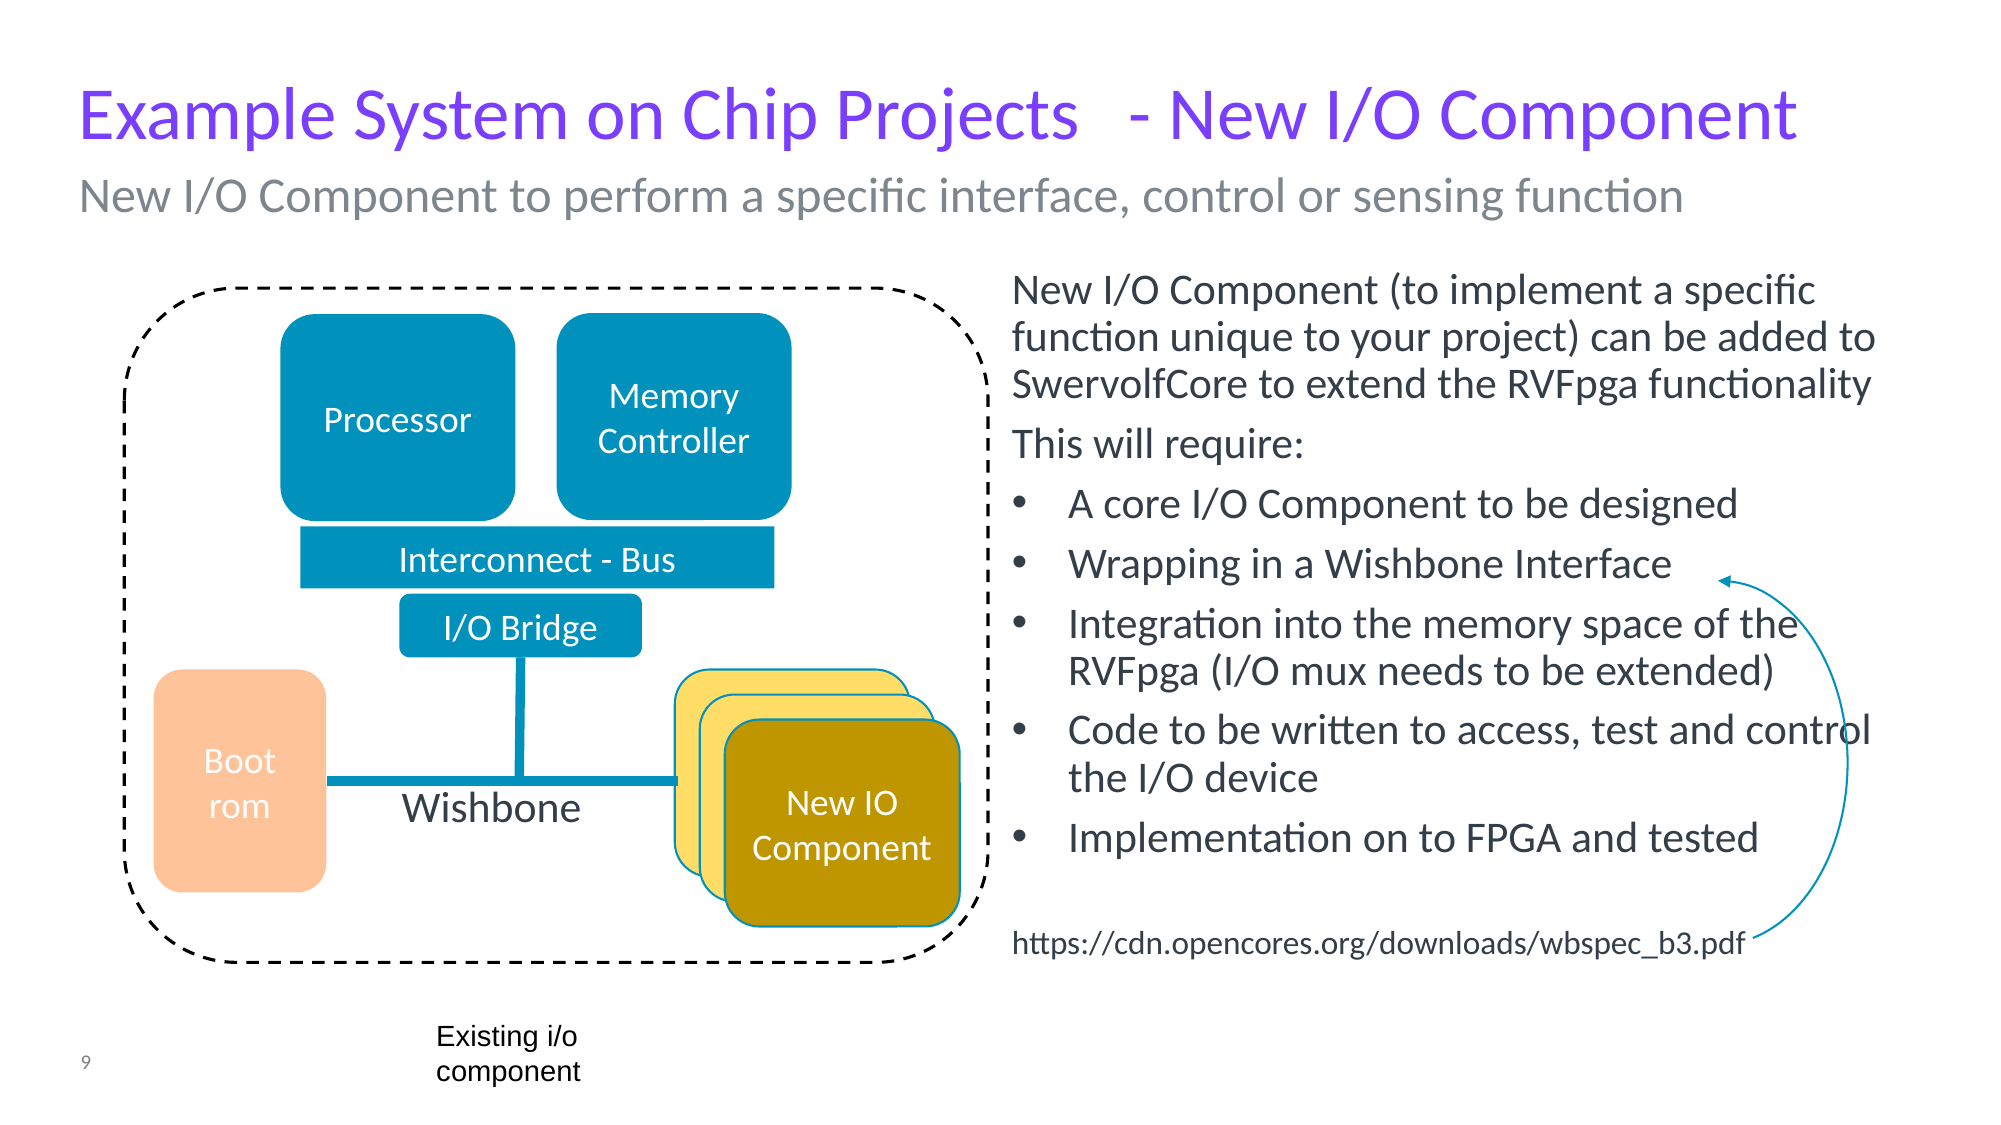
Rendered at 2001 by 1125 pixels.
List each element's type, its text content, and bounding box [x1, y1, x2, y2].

list New I/O Component to perform a specific interface, control or sensing function [78, 162, 1922, 220]
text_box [124, 287, 989, 963]
text_box New I/O Component (to implement a specific function unique to your project) can be added to SwervolfCore to extend the RVFpga functionality This will require: A core I/O Component to be designed Wrapping in a Wishbone Interface Integration into the memory space of the RVFpga (I/O mux needs to be extended) Code to be written to access, test and control the I/O device Implementation on to FPGA and tested [1011, 266, 1922, 982]
text_box Existing i/o component [421, 1010, 654, 1095]
title Example System on Chip Projects - New I/O Component [78, 78, 1922, 162]
text_box https://cdn.opencores.org/downloads/wbspec_b3.pdf [1011, 926, 1863, 963]
text_box [1718, 575, 1848, 939]
